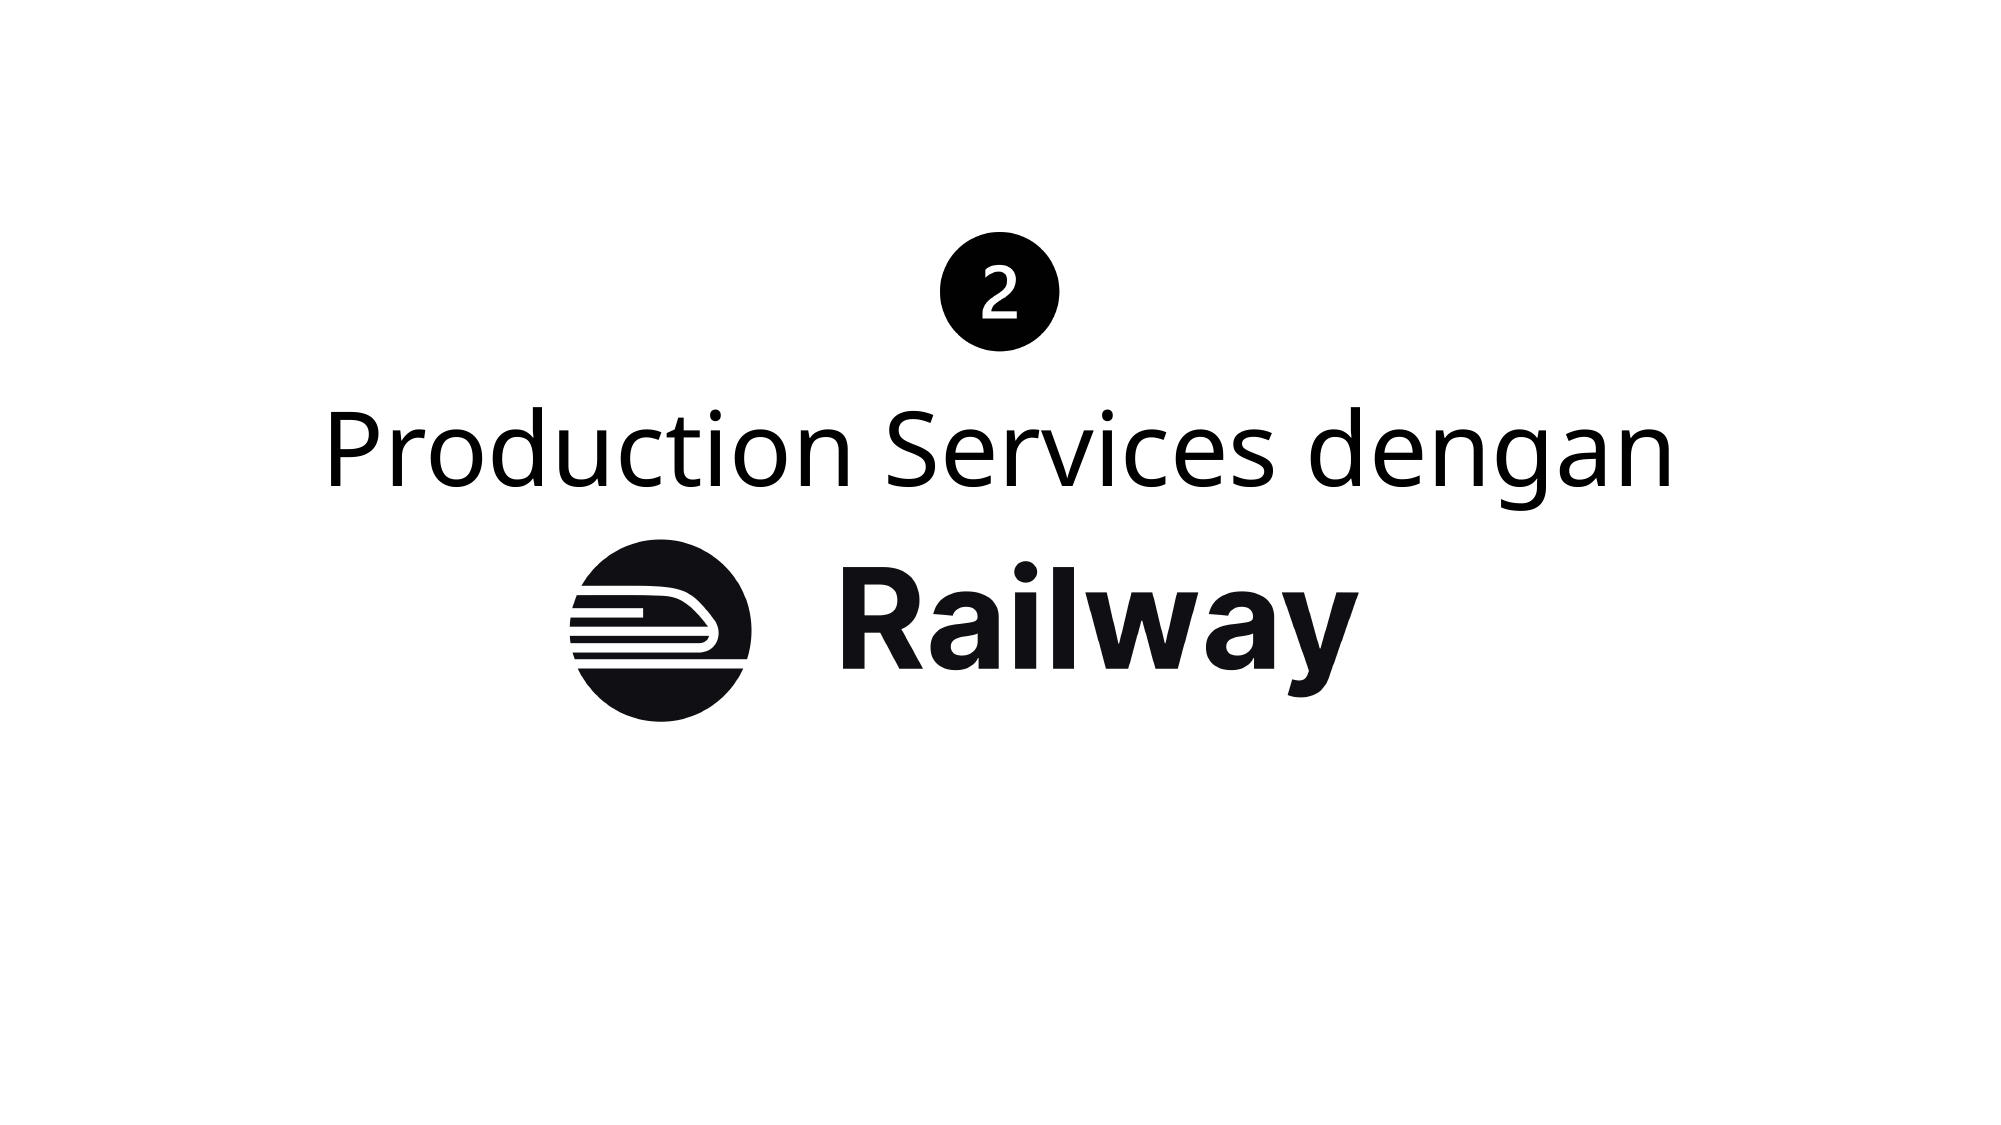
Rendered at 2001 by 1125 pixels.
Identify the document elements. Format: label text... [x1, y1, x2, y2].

picture [924, 216, 1075, 367]
picture [487, 498, 1451, 763]
title Production Services dengan [249, 366, 1750, 517]
